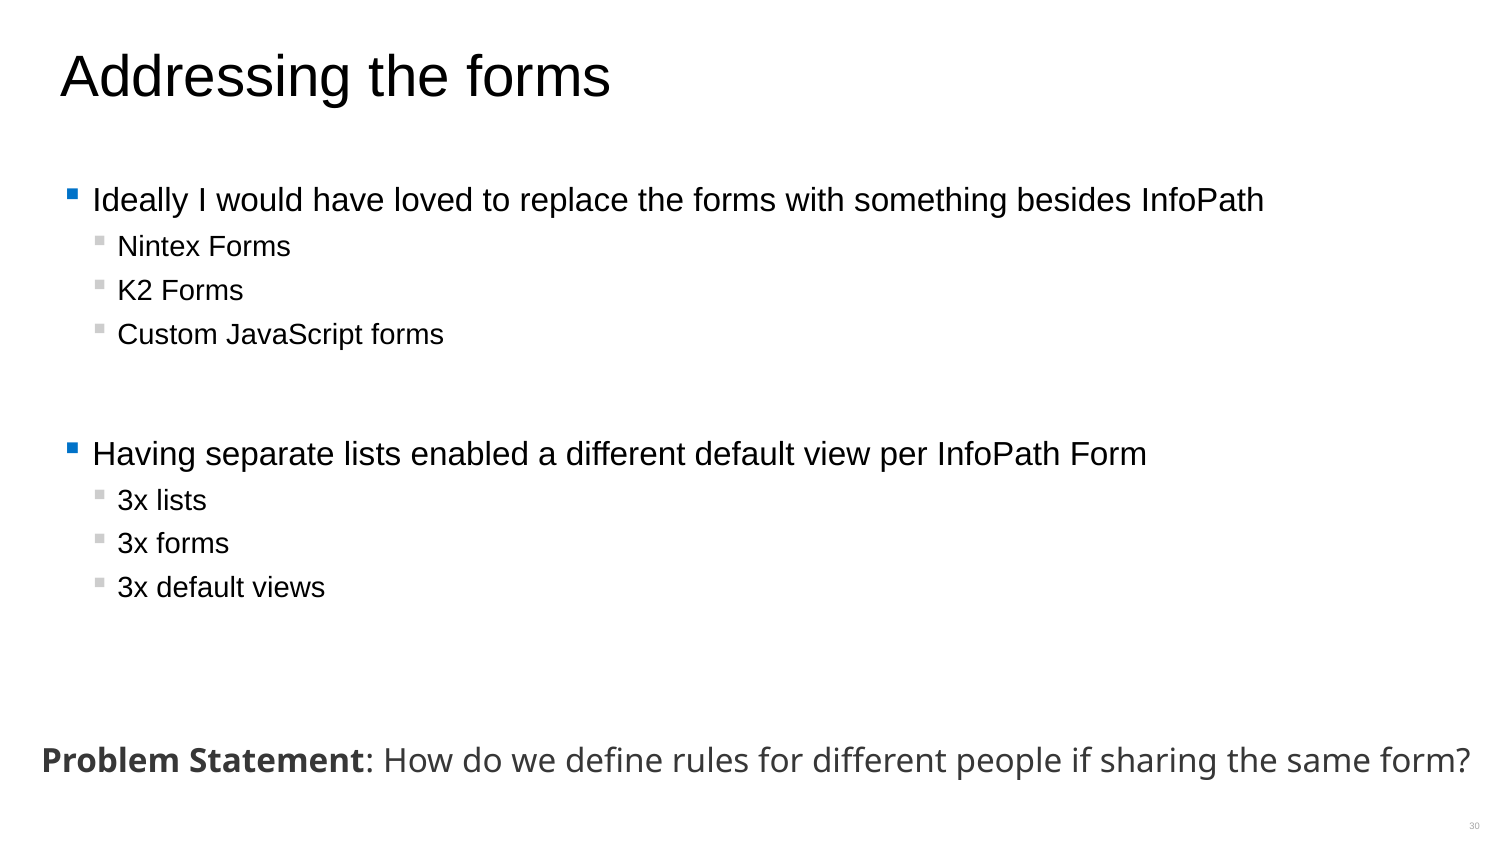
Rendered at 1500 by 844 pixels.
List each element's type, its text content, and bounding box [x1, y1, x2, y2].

title Addressing the forms [38, 34, 1463, 118]
slide_number 30 [1144, 813, 1495, 839]
text_box Problem Statement: How do we define rules for different people if sharing the same form? [26, 736, 1488, 788]
list Ideally I would have loved to replace the forms with something besides InfoPath Nintex Forms K2 Forms Custom JavaScript forms Having separate lists enabled a different default view per InfoPath Form 3x lists 3x forms 3x default views [64, 175, 1436, 600]
